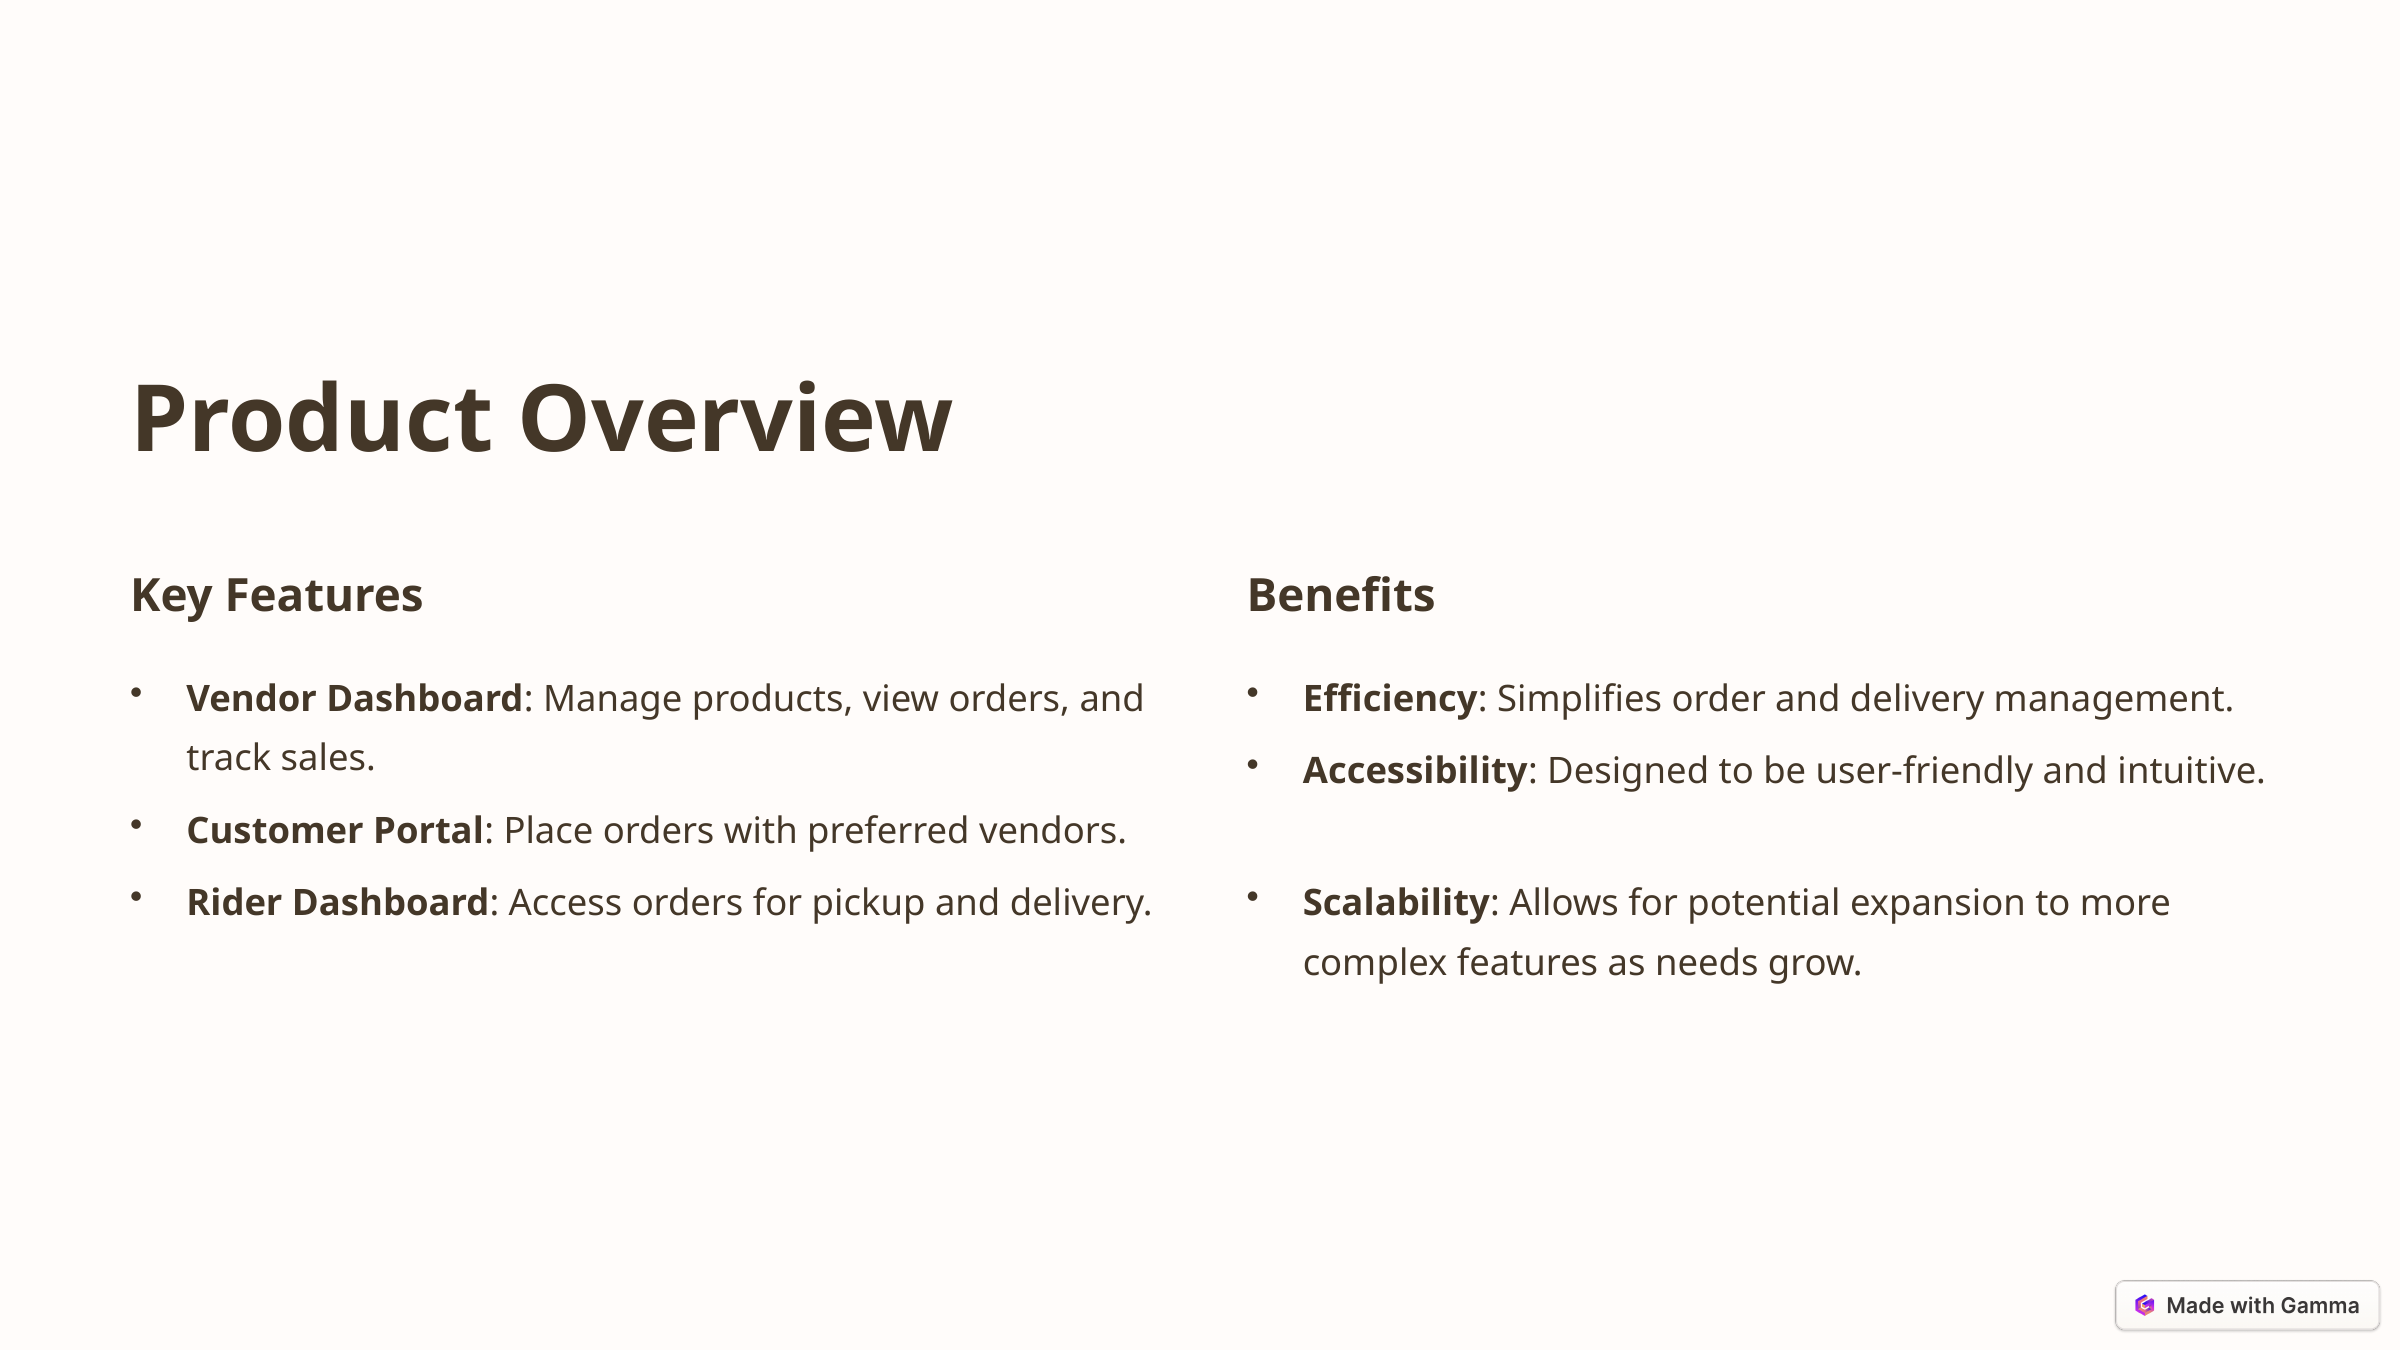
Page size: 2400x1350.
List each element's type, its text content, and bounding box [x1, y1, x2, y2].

text_box Key Features [130, 563, 596, 622]
text_box Product Overview [130, 354, 1061, 471]
text_box Rider Dashboard: Access orders for pickup and delivery. [130, 863, 1155, 983]
text_box Efficiency: Simplifies order and delivery management. [1246, 658, 2271, 719]
text_box Accessibility: Designed to be user-friendly and intuitive. [1246, 731, 2271, 851]
text_box Customer Portal: Place orders with preferred vendors. [130, 790, 1155, 851]
text_box Scalability: Allows for potential expansion to more complex features as needs grow. [1246, 863, 2271, 983]
picture [2106, 1271, 2389, 1339]
text_box Vendor Dashboard: Manage products, view orders, and track sales. [130, 658, 1155, 778]
text_box Benefits [1246, 563, 1712, 622]
